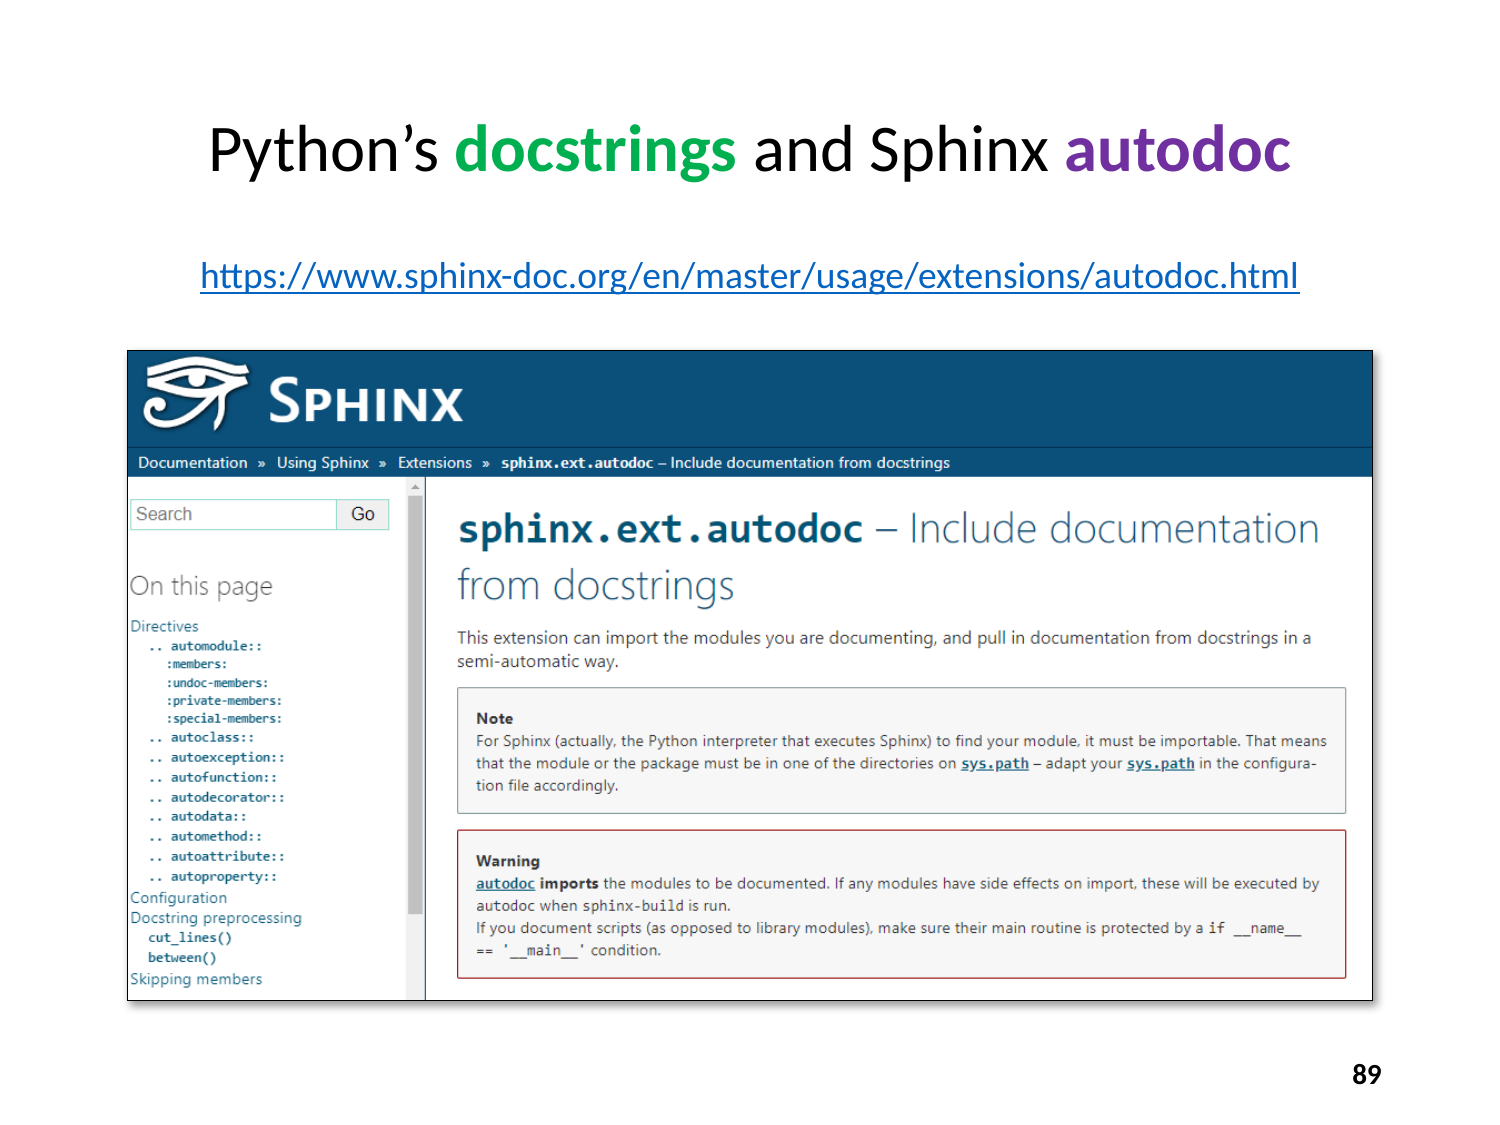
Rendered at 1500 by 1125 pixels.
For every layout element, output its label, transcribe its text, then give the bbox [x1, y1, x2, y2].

text_box https://www.sphinx-doc.org/en/master/usage/extensions/autodoc.html [176, 244, 1324, 304]
slide_number 89 [1059, 1042, 1397, 1103]
picture [126, 350, 1373, 1001]
title Python’s docstrings and Sphinx autodoc [103, 59, 1397, 241]
